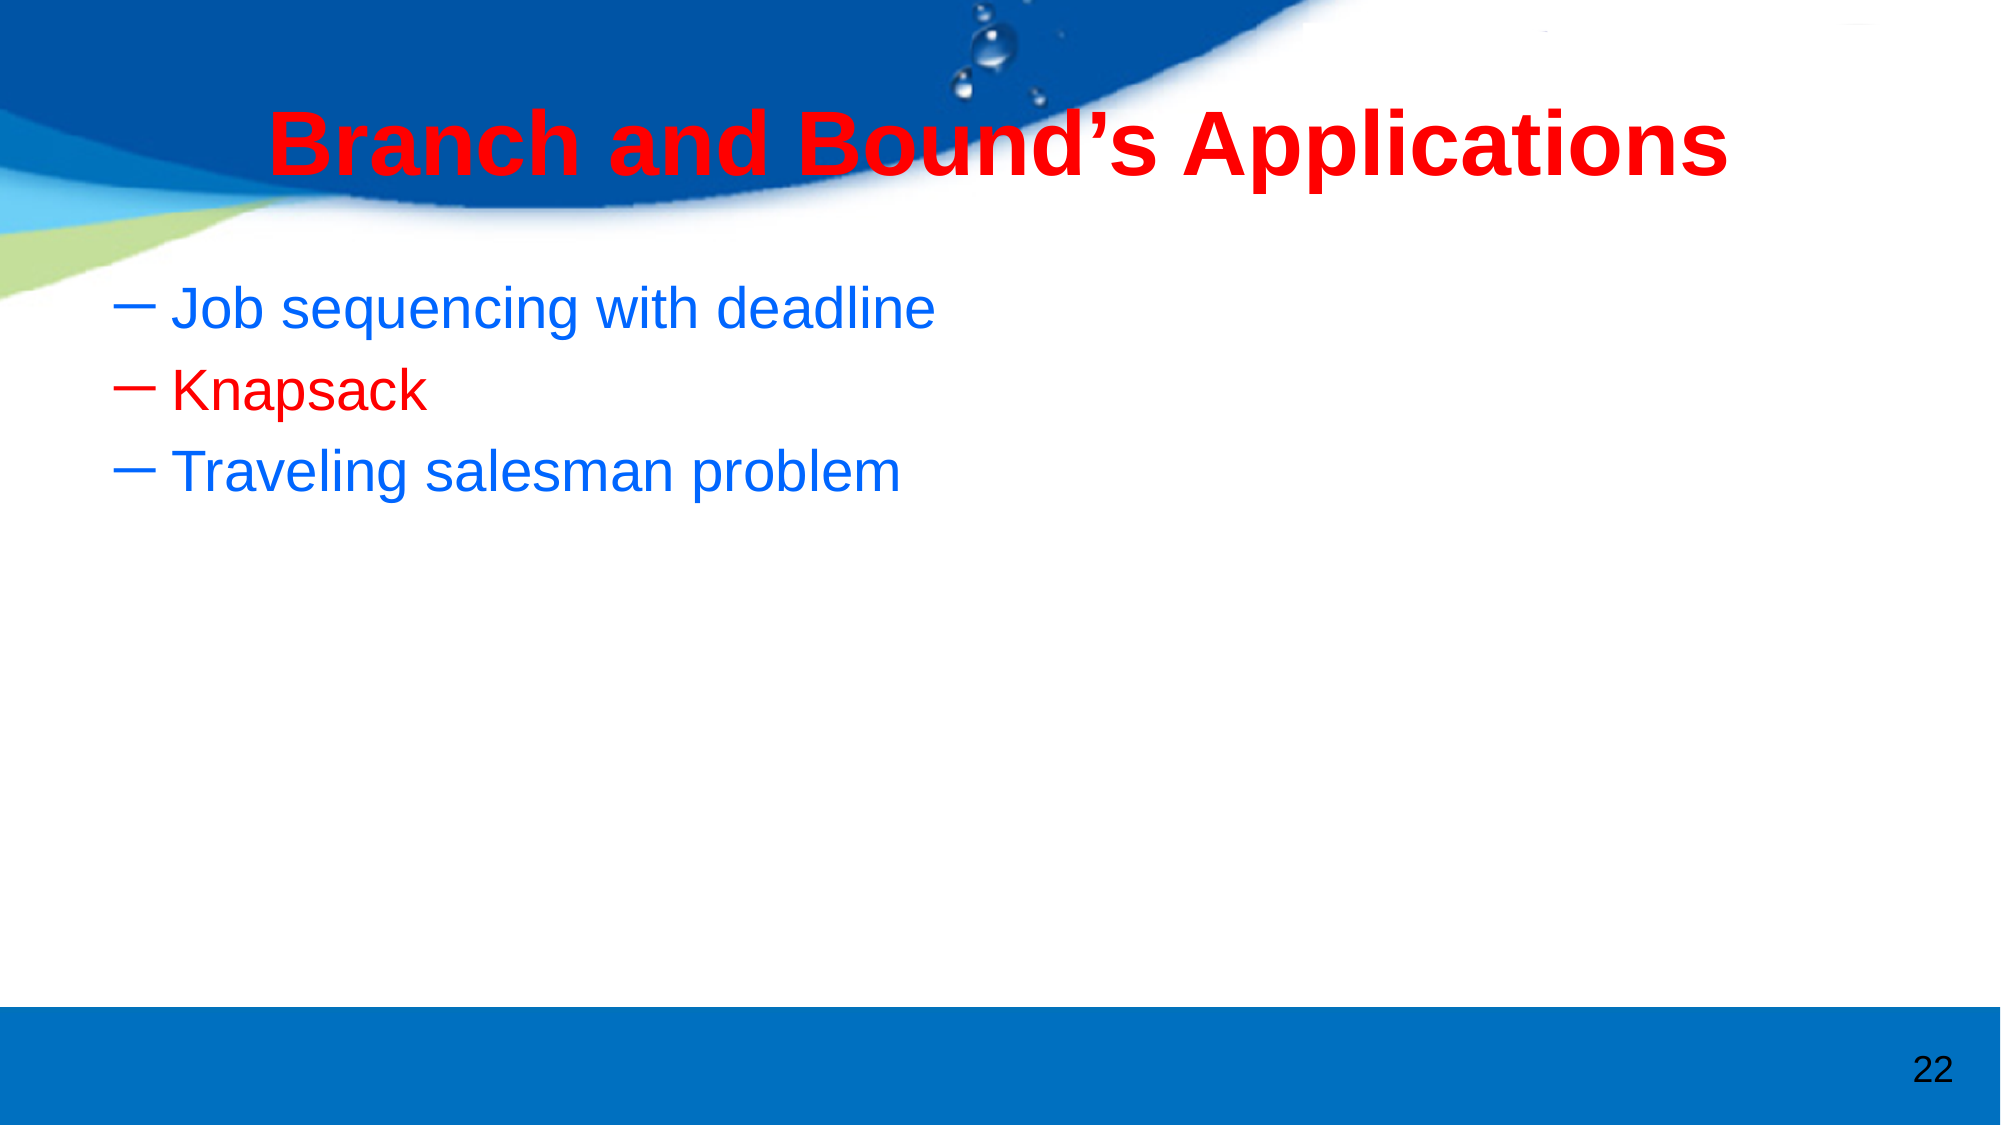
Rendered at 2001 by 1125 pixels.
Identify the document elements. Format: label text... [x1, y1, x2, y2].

picture [0, 0, 2001, 1125]
title Branch and Bound’s Applications [99, 45, 1900, 233]
list Job sequencing with deadline Knapsack Traveling salesman problem [99, 262, 1900, 1005]
